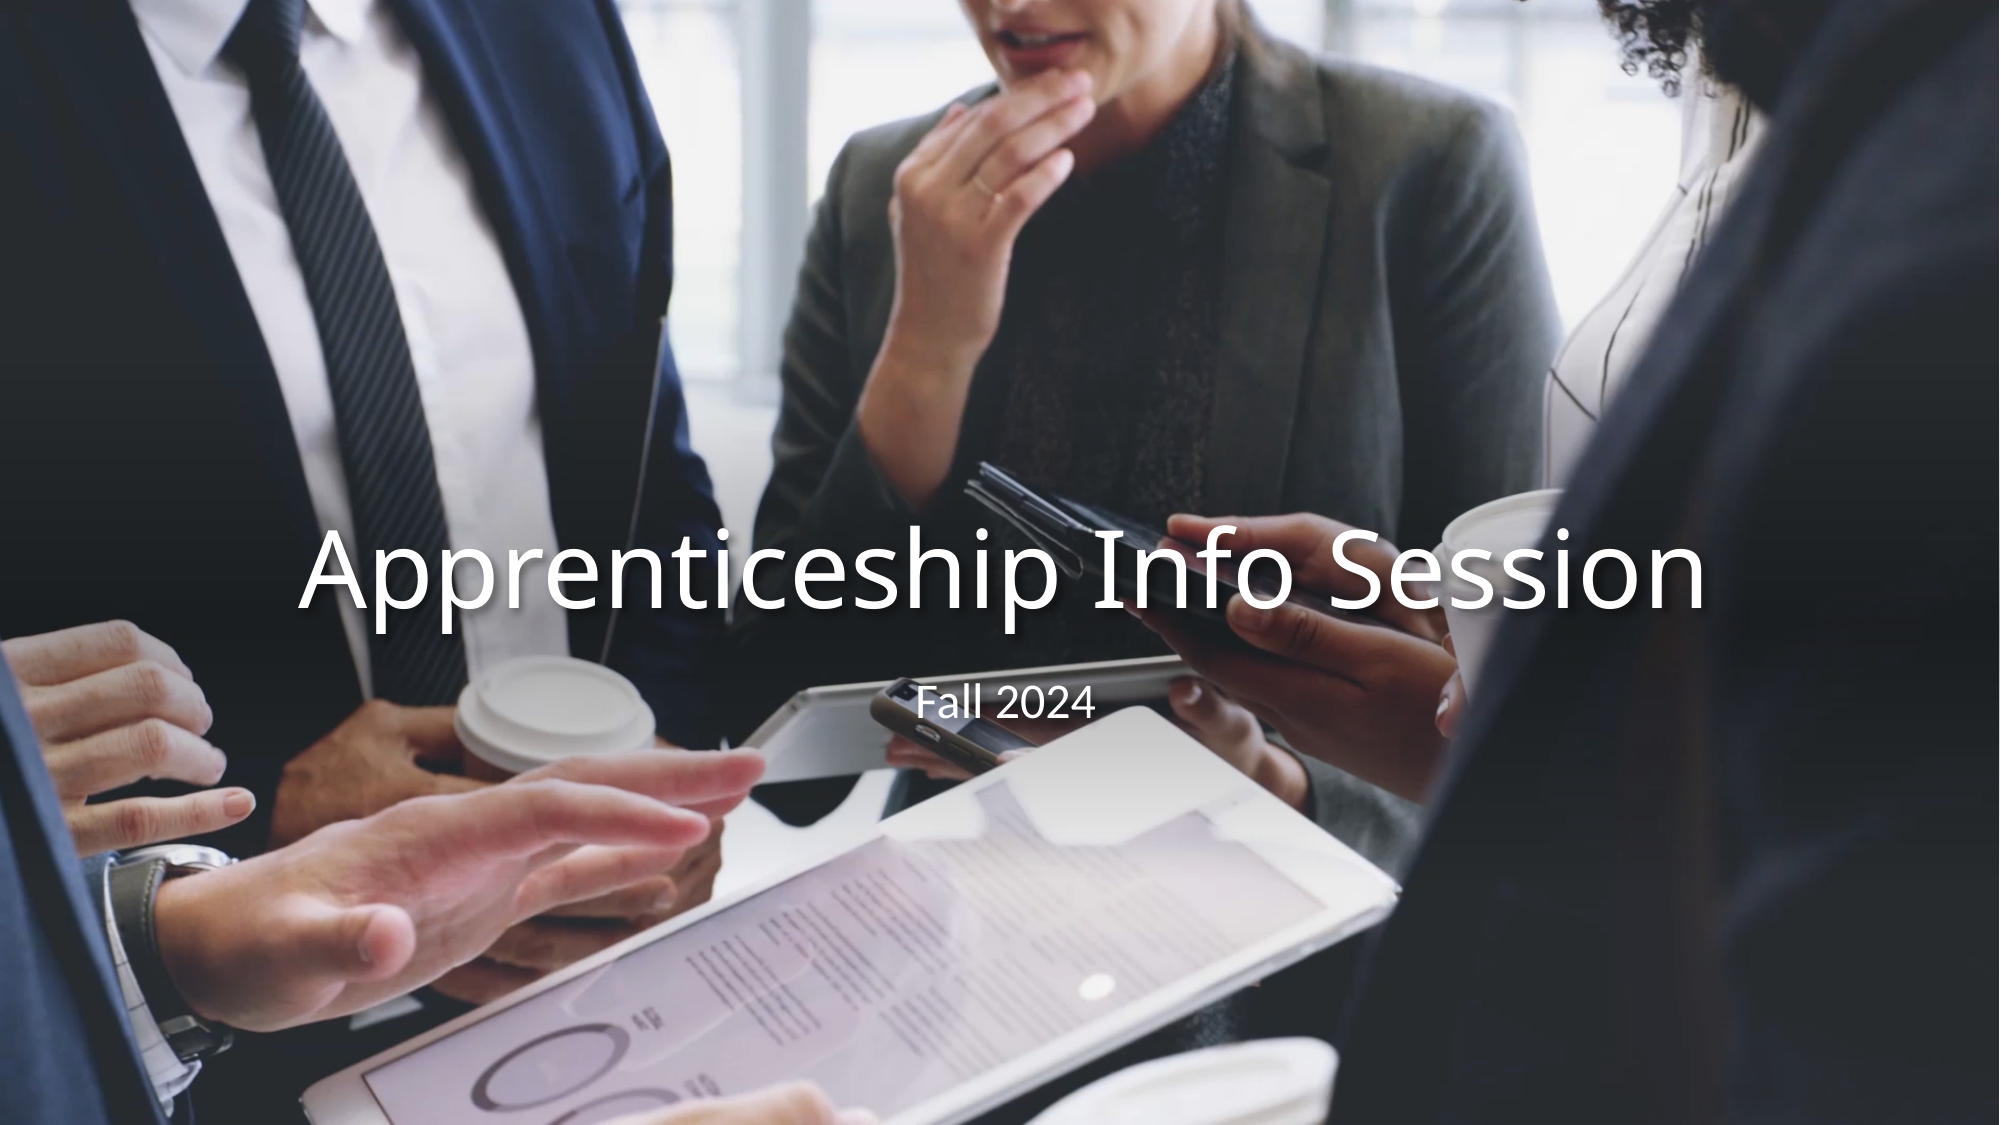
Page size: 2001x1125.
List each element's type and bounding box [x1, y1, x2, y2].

text_box [0, 0, 2000, 1125]
